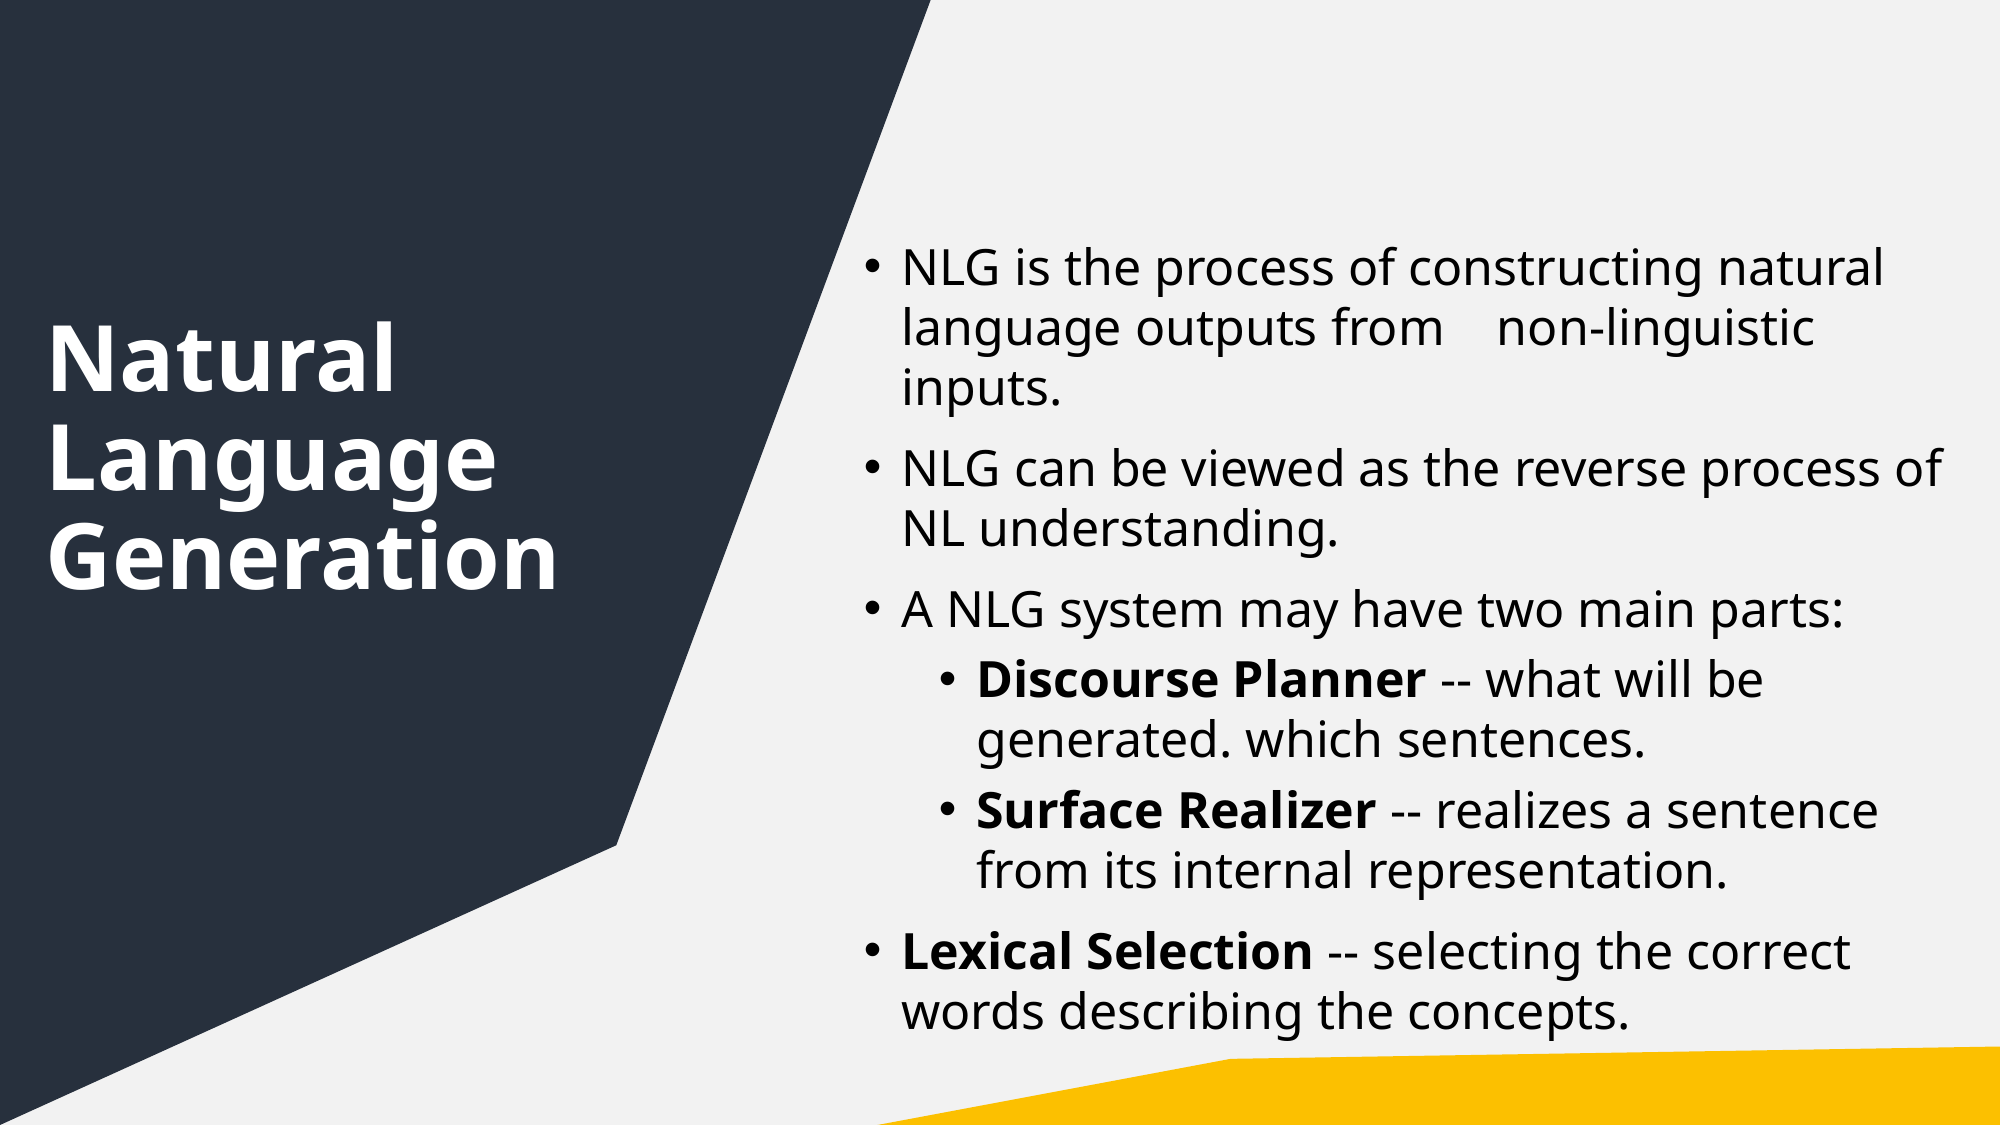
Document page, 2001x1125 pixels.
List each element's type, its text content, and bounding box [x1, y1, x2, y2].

text_box [0, 0, 932, 1125]
list NLG is the process of constructing natural language outputs from non-linguistic inputs. NLG can be viewed as the reverse process of NL understanding. A NLG system may have two main parts: Discourse Planner -- what will be generated. which sentences. Surface Realizer -- realizes a sentence from its internal representation. Lexical Selection -- selecting the correct words describing the concepts. [848, 228, 1970, 1090]
text_box [871, 1045, 2000, 1125]
title Natural Language Generation [30, 122, 802, 800]
